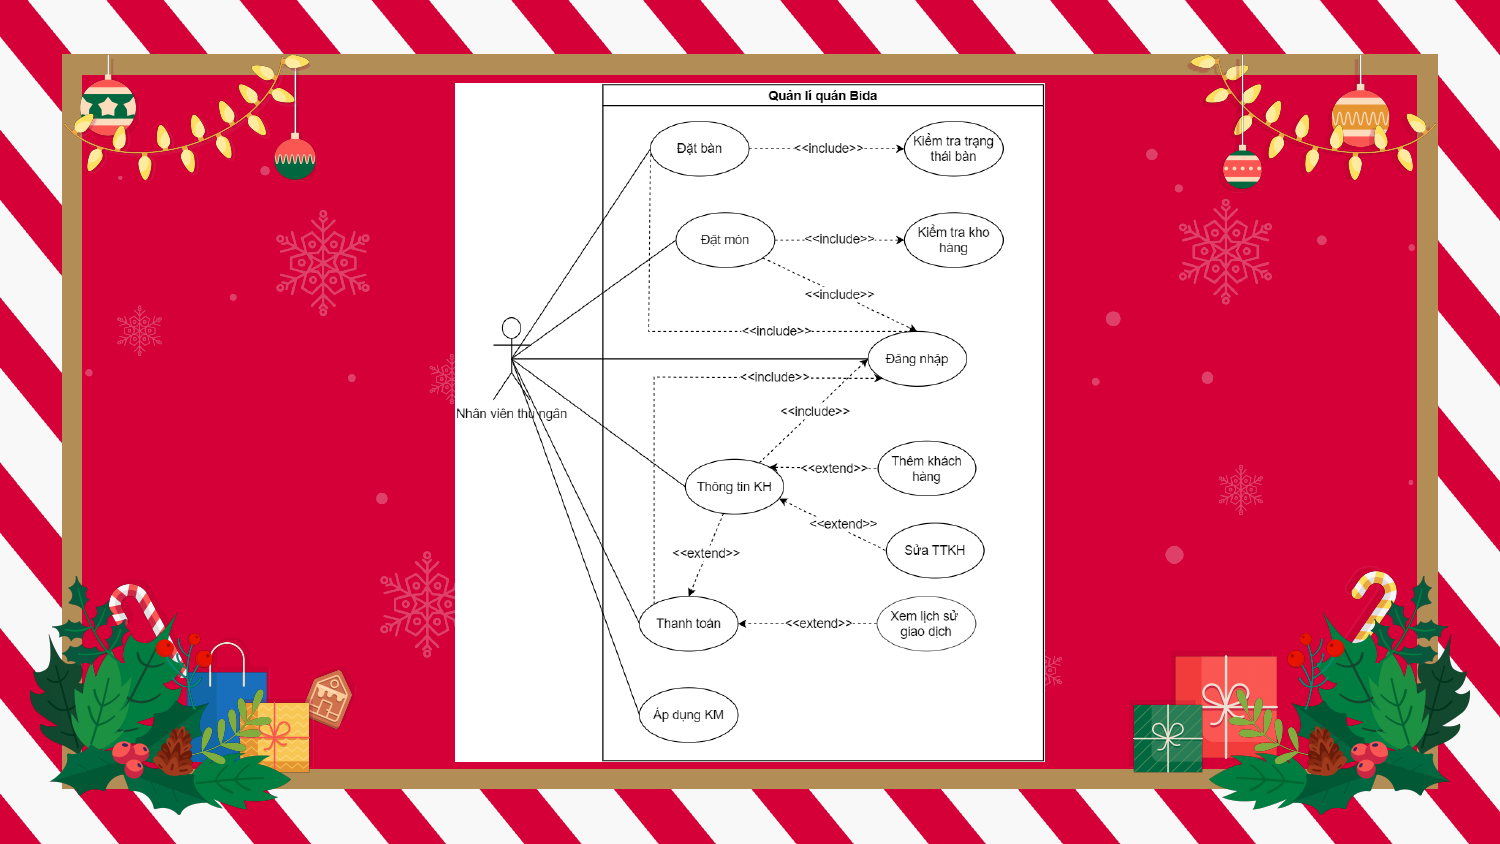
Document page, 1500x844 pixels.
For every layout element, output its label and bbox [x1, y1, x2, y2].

text_box [29, 576, 353, 816]
picture [0, 0, 1500, 844]
text_box [1132, 563, 1471, 816]
